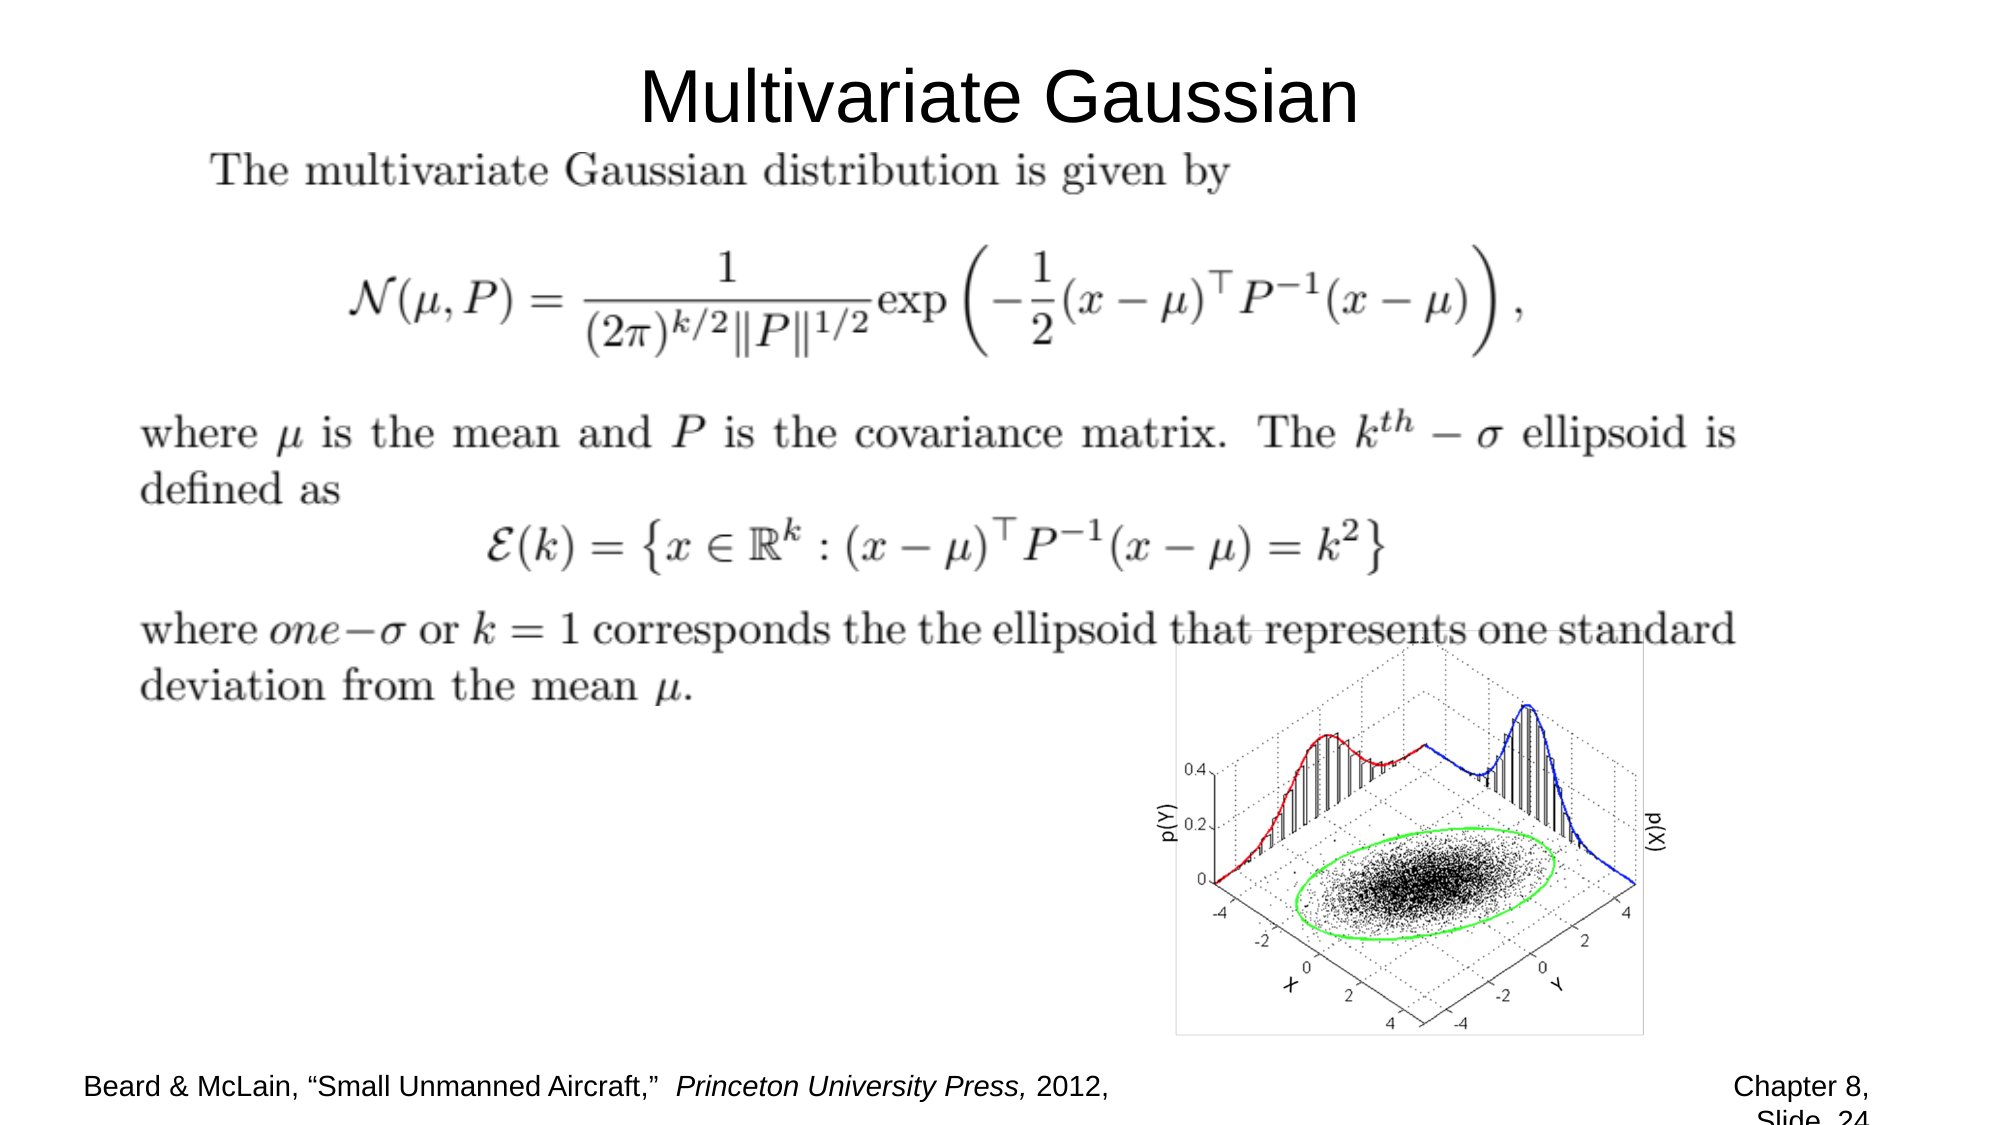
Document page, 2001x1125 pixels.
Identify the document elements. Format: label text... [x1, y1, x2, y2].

title Multivariate Gaussian [99, 32, 1901, 153]
picture [99, 152, 1775, 1037]
